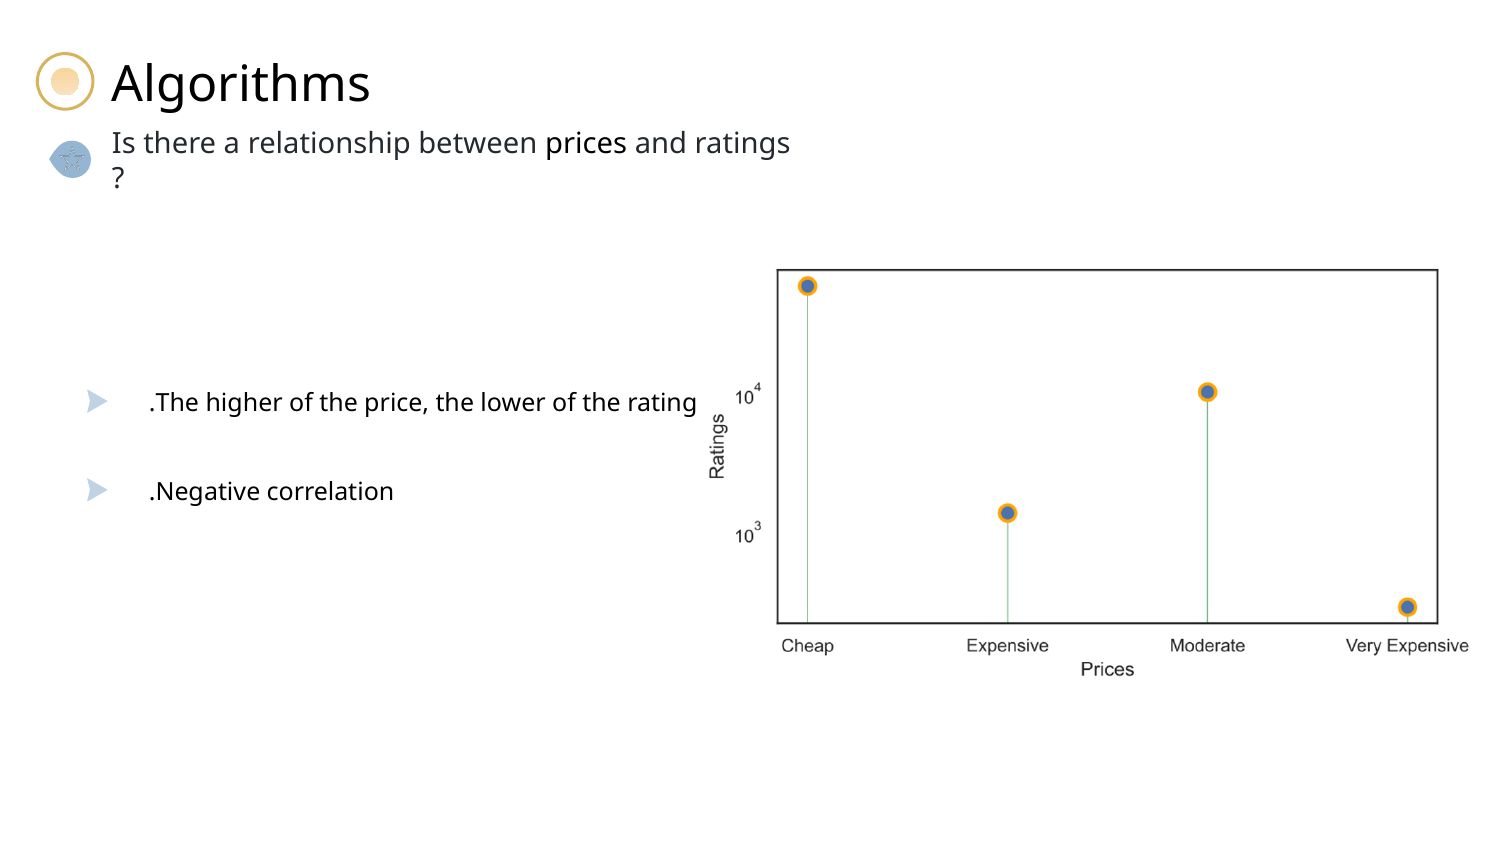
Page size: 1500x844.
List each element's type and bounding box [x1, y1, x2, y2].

text_box [84, 365, 751, 437]
text_box [53, 132, 811, 186]
text_box [84, 454, 698, 526]
picture [696, 257, 1479, 692]
text_box [34, 49, 900, 114]
